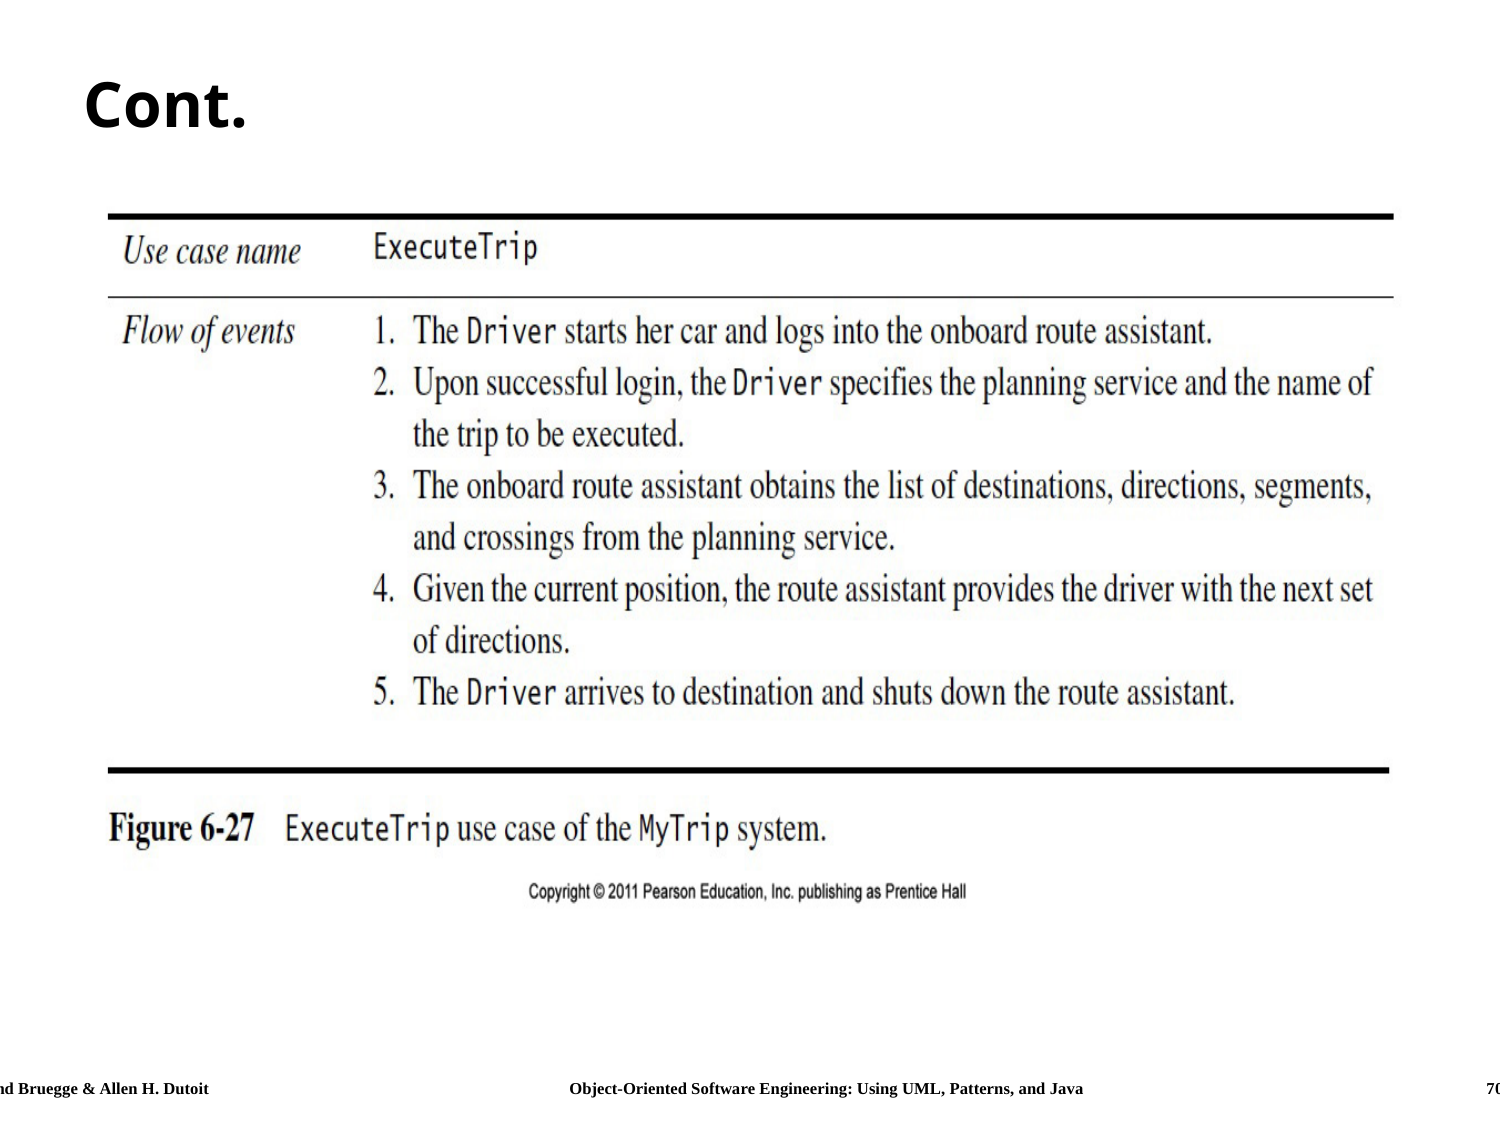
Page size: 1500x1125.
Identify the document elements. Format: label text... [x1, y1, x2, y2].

picture [88, 194, 1407, 913]
title Cont. [68, 36, 1407, 179]
